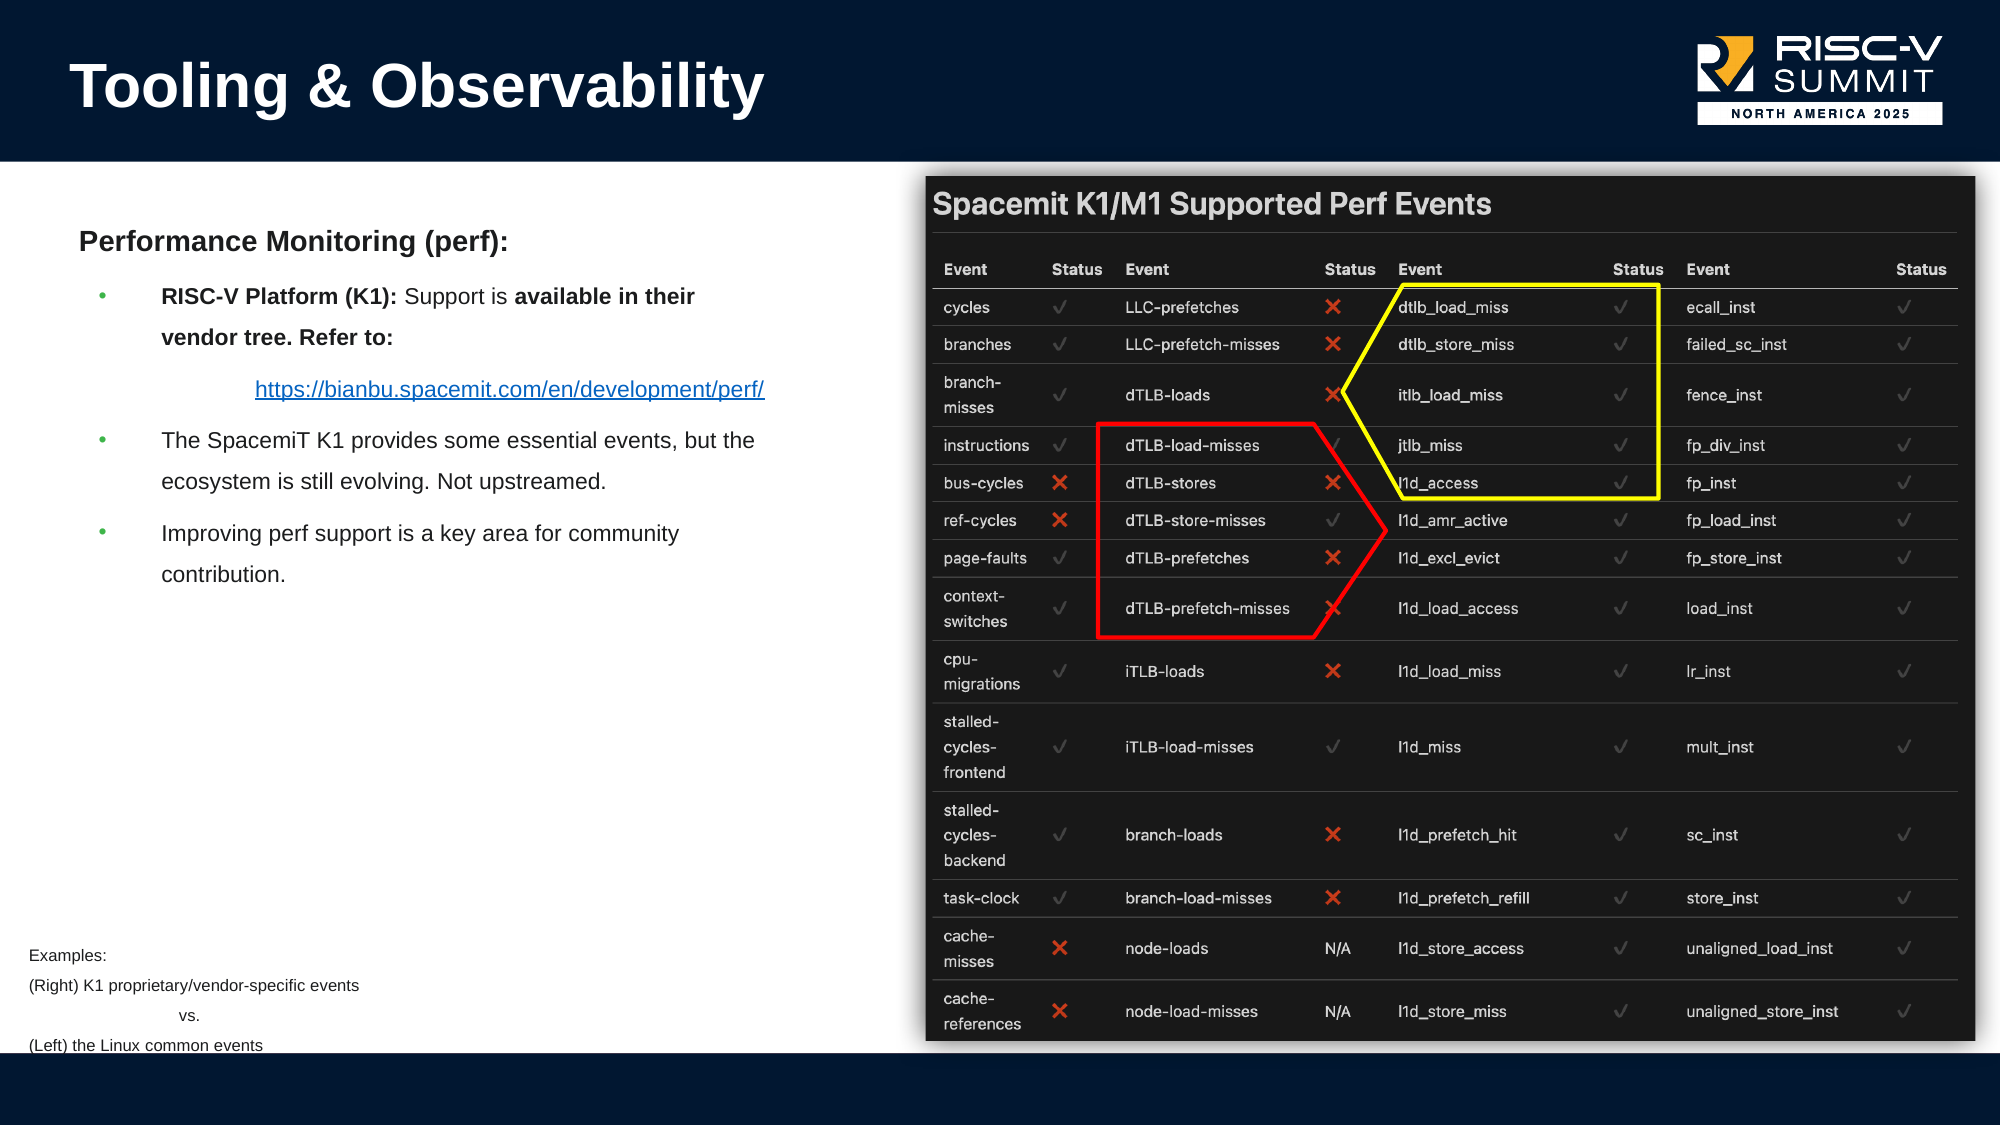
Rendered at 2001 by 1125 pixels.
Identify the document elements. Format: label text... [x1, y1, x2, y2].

text_box Examples: (Right) K1 proprietary/vendor-specific events vs. (Left) the Linux common events [0, 927, 674, 1062]
list Performance Monitoring (perf): RISC-V Platform (K1): Support is available in their vendor tree. Refer to: https://bianbu.spacemit.com/en/development/perf/ The SpacemiT K1 provides some essential events, but the ecosystem is still evolving. Not upstreamed. Improving perf support is a key area for community contribution. [55, 197, 785, 666]
picture [925, 176, 1976, 1042]
title Tooling & Observability [54, 46, 1833, 113]
picture [1697, 36, 1943, 125]
